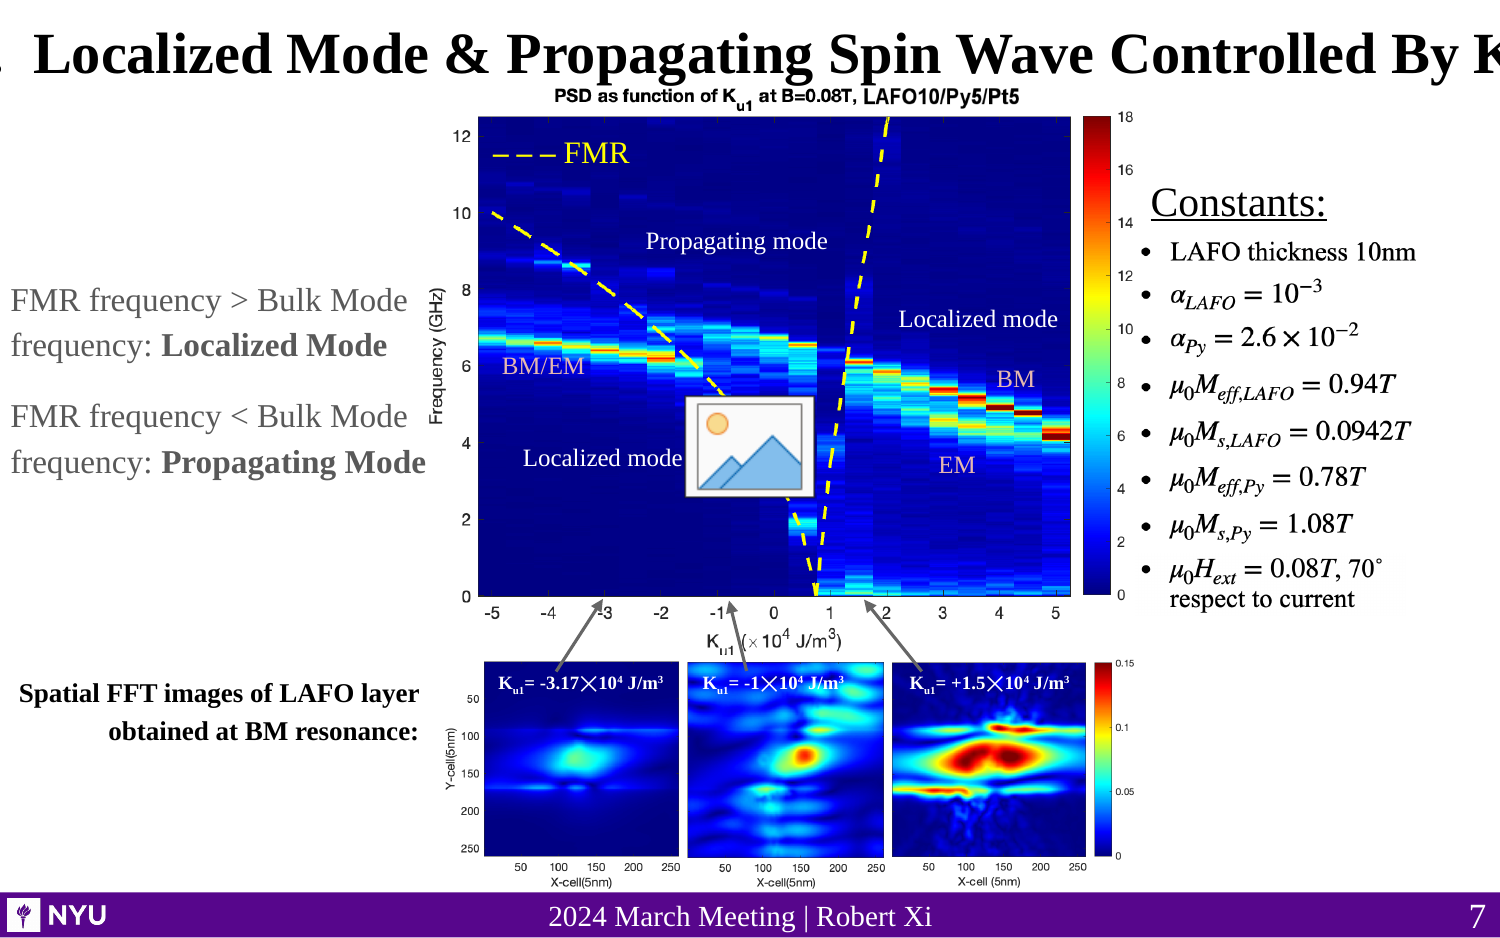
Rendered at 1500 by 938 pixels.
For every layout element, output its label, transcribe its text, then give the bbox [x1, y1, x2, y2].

picture [7, 898, 106, 932]
text_box 2024 March Meeting | Robert Xi [533, 903, 967, 938]
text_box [0, 256, 1136, 892]
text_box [1135, 159, 1471, 616]
text_box 7 [1453, 902, 1500, 938]
picture [0, 0, 1500, 894]
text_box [507, 209, 1089, 255]
